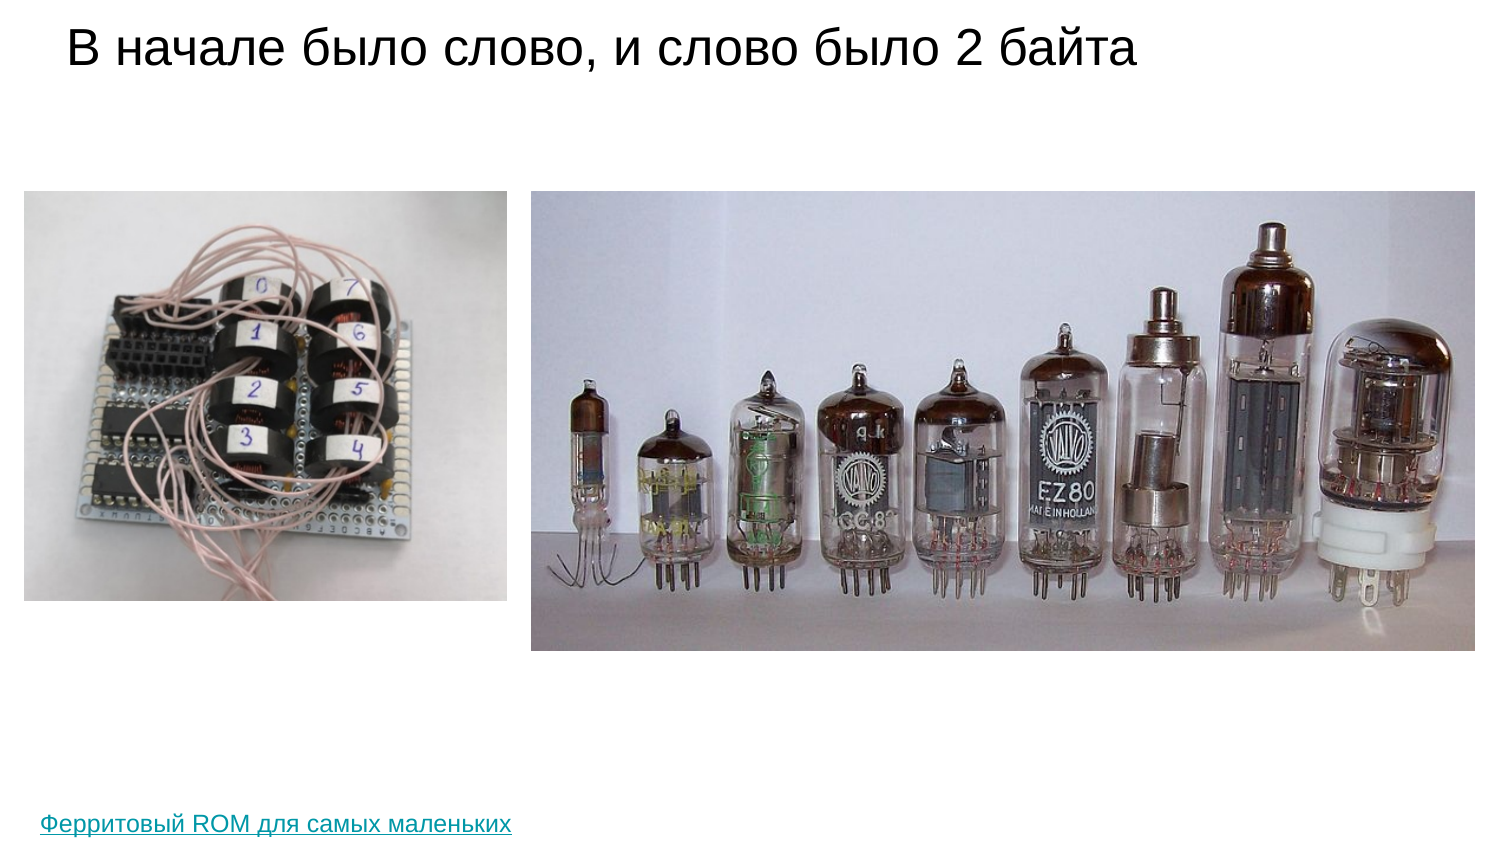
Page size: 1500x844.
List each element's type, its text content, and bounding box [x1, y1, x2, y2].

text_box Ферритовый ROM для самых маленьких [24, 783, 1423, 844]
title В начале было слово, и слово было 2 байта [51, 0, 1449, 92]
picture [24, 191, 508, 602]
picture [531, 191, 1476, 651]
